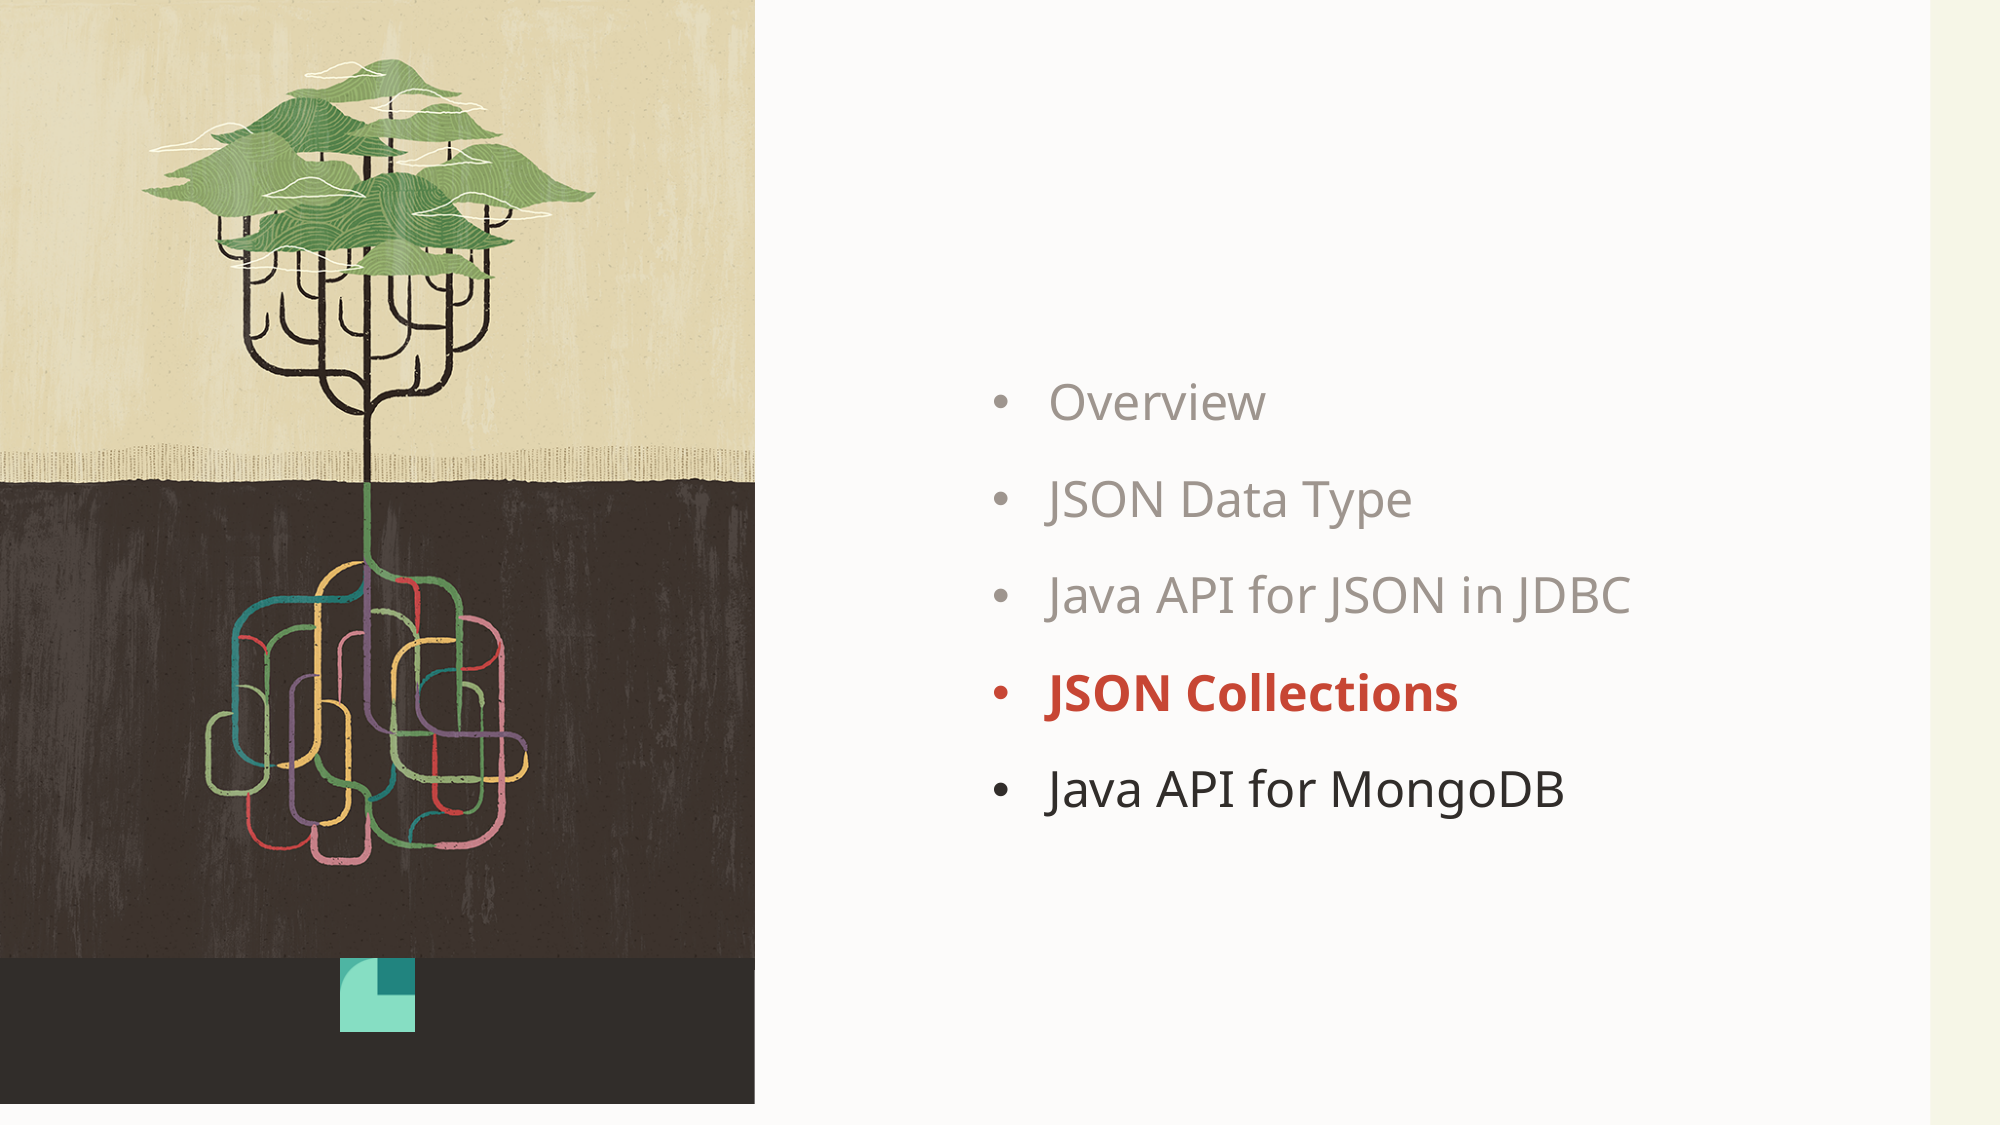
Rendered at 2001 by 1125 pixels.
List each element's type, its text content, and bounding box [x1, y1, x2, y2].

text_box [977, 432, 2000, 728]
picture [0, 0, 755, 1032]
text_box JSON Data Type [977, 464, 1845, 529]
text_box Java API for JSON in JDBC [977, 561, 1845, 626]
text_box JSON Collections [977, 657, 1845, 723]
text_box Java API for MongoDB [977, 754, 1845, 820]
text_box Overview [977, 367, 2000, 432]
